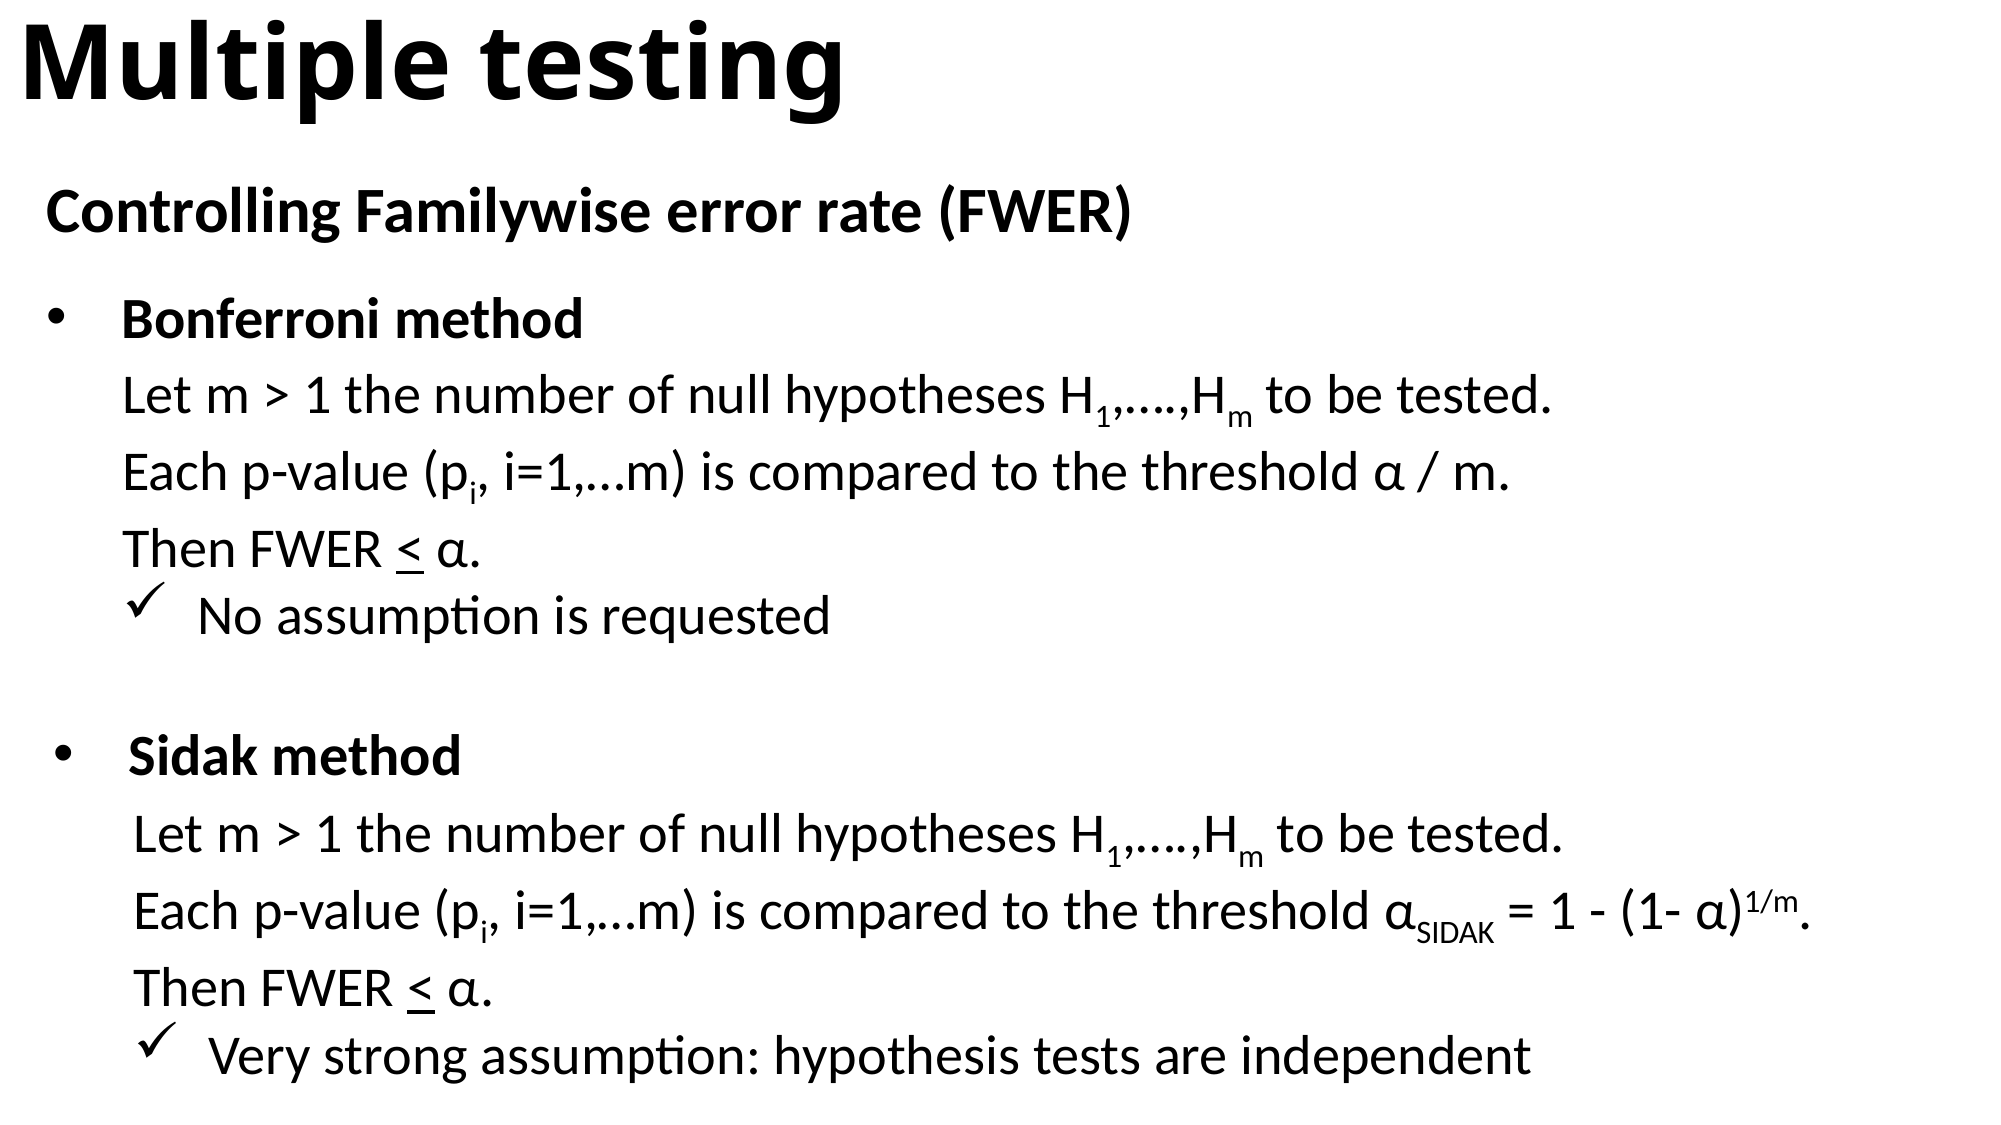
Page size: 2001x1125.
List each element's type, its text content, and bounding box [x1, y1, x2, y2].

text_box Controlling Familywise error rate (FWER) Bonferroni method [31, 160, 1969, 358]
text_box Multiple testing [2, 6, 2000, 125]
text_box Sidak method [39, 710, 1976, 795]
text_box Let m > 1 the number of null hypotheses H1,….,Hm to be tested. Each p-value (pi, i=1,…m) is compared to the threshold αSIDAK = 1 - (1- α)1/m. Then FWER < α. Very strong assumption: hypothesis tests are independent [118, 789, 1921, 1093]
text_box Let m > 1 the number of null hypotheses H1,….,Hm to be tested. Each p-value (pi, i=1,…m) is compared to the threshold α / m. Then FWER < α. No assumption is requested [107, 349, 1969, 654]
